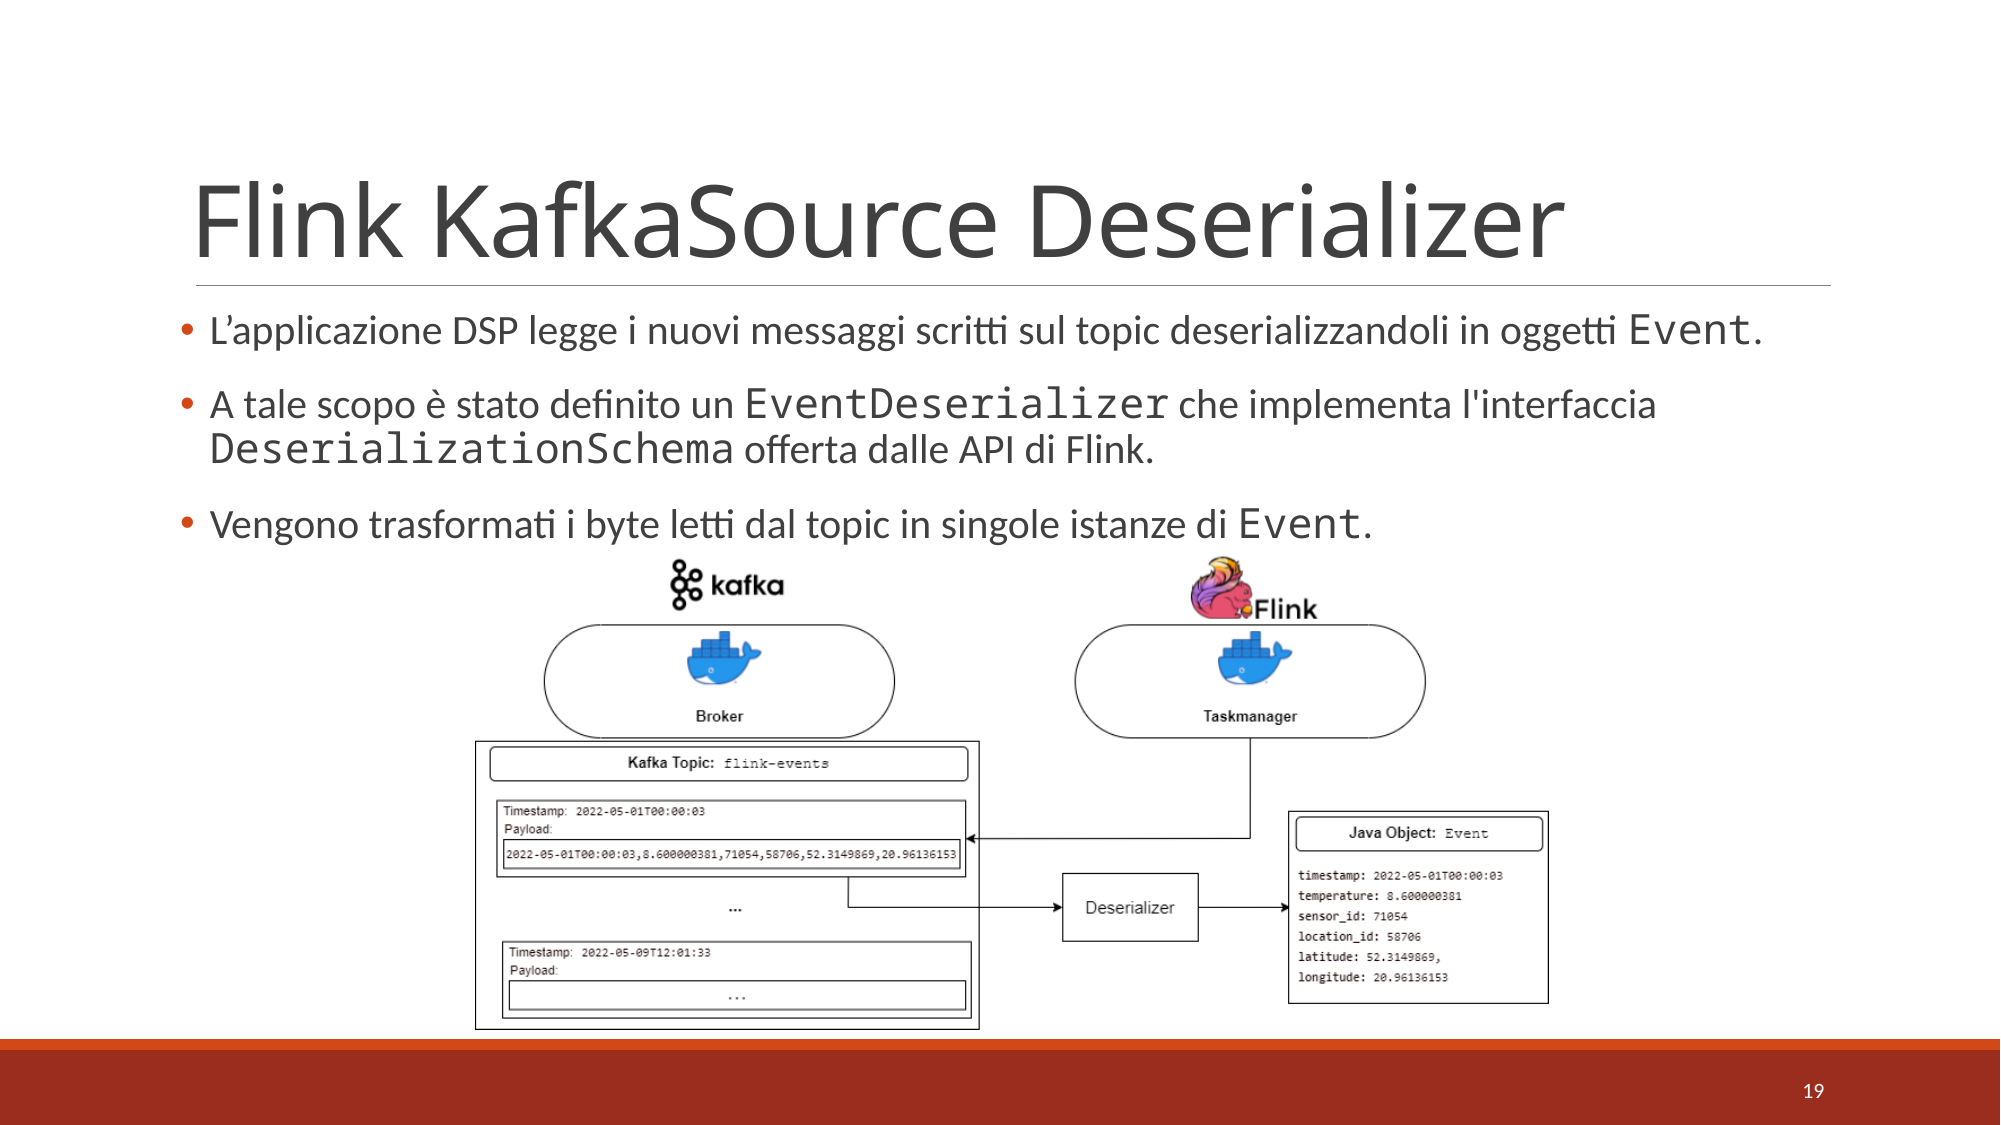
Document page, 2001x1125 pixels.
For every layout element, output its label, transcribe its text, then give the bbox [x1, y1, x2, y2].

picture [475, 550, 1549, 1031]
slide_number 19 [1624, 1059, 1840, 1120]
title Flink KafkaSource Deserializer [175, 47, 1826, 285]
list L’applicazione DSP legge i nuovi messaggi scritti sul topic deserializzandoli in oggetti Event. A tale scopo è stato definito un EventDeserializer che implementa l'interfaccia DeserializationSchema offerta dalle API di Flink. Vengono trasformati i byte letti dal topic in singole istanze di Event. [180, 301, 1830, 577]
